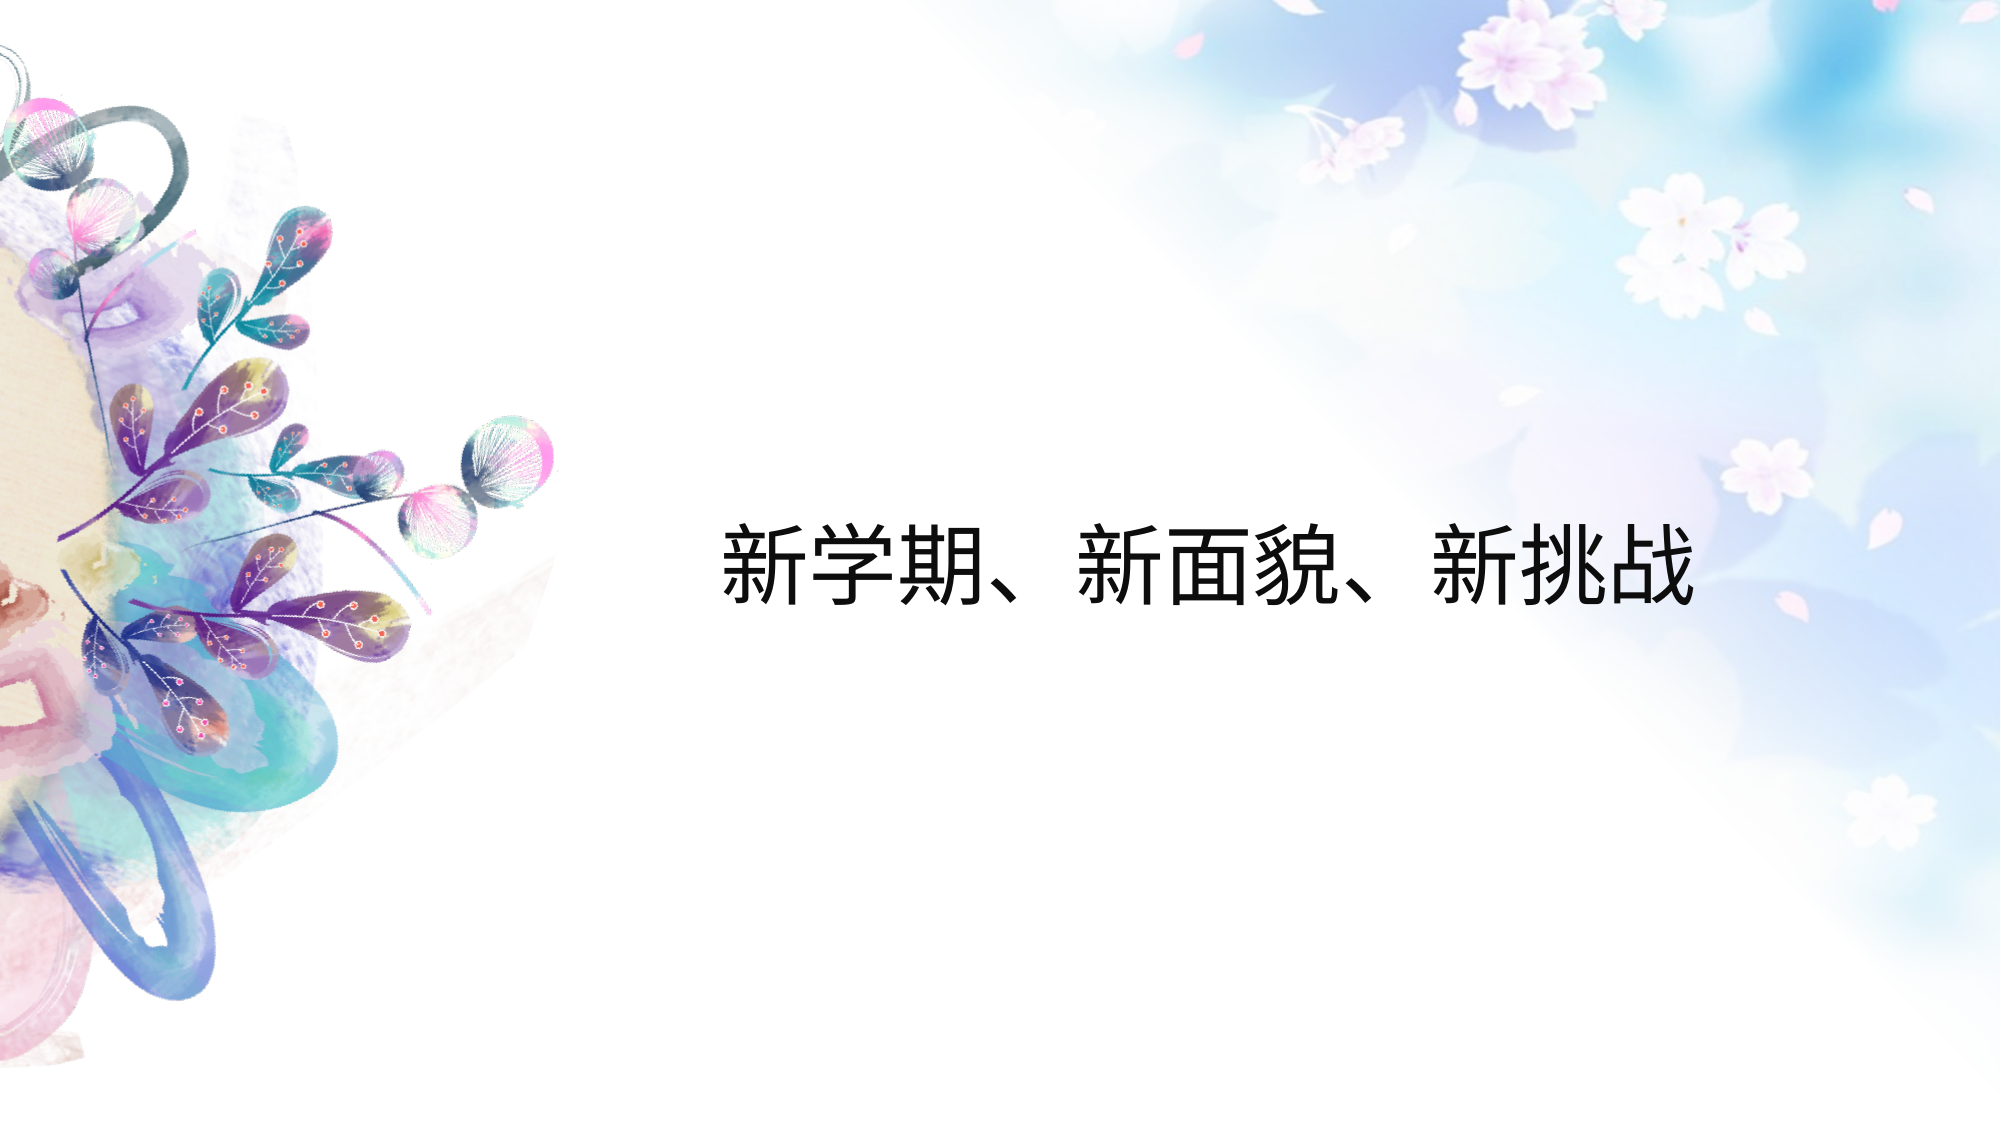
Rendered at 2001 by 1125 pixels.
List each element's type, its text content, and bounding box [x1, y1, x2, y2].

title 新学期、新面貌、新挑战 [705, 458, 1866, 626]
picture [0, 0, 2001, 1125]
